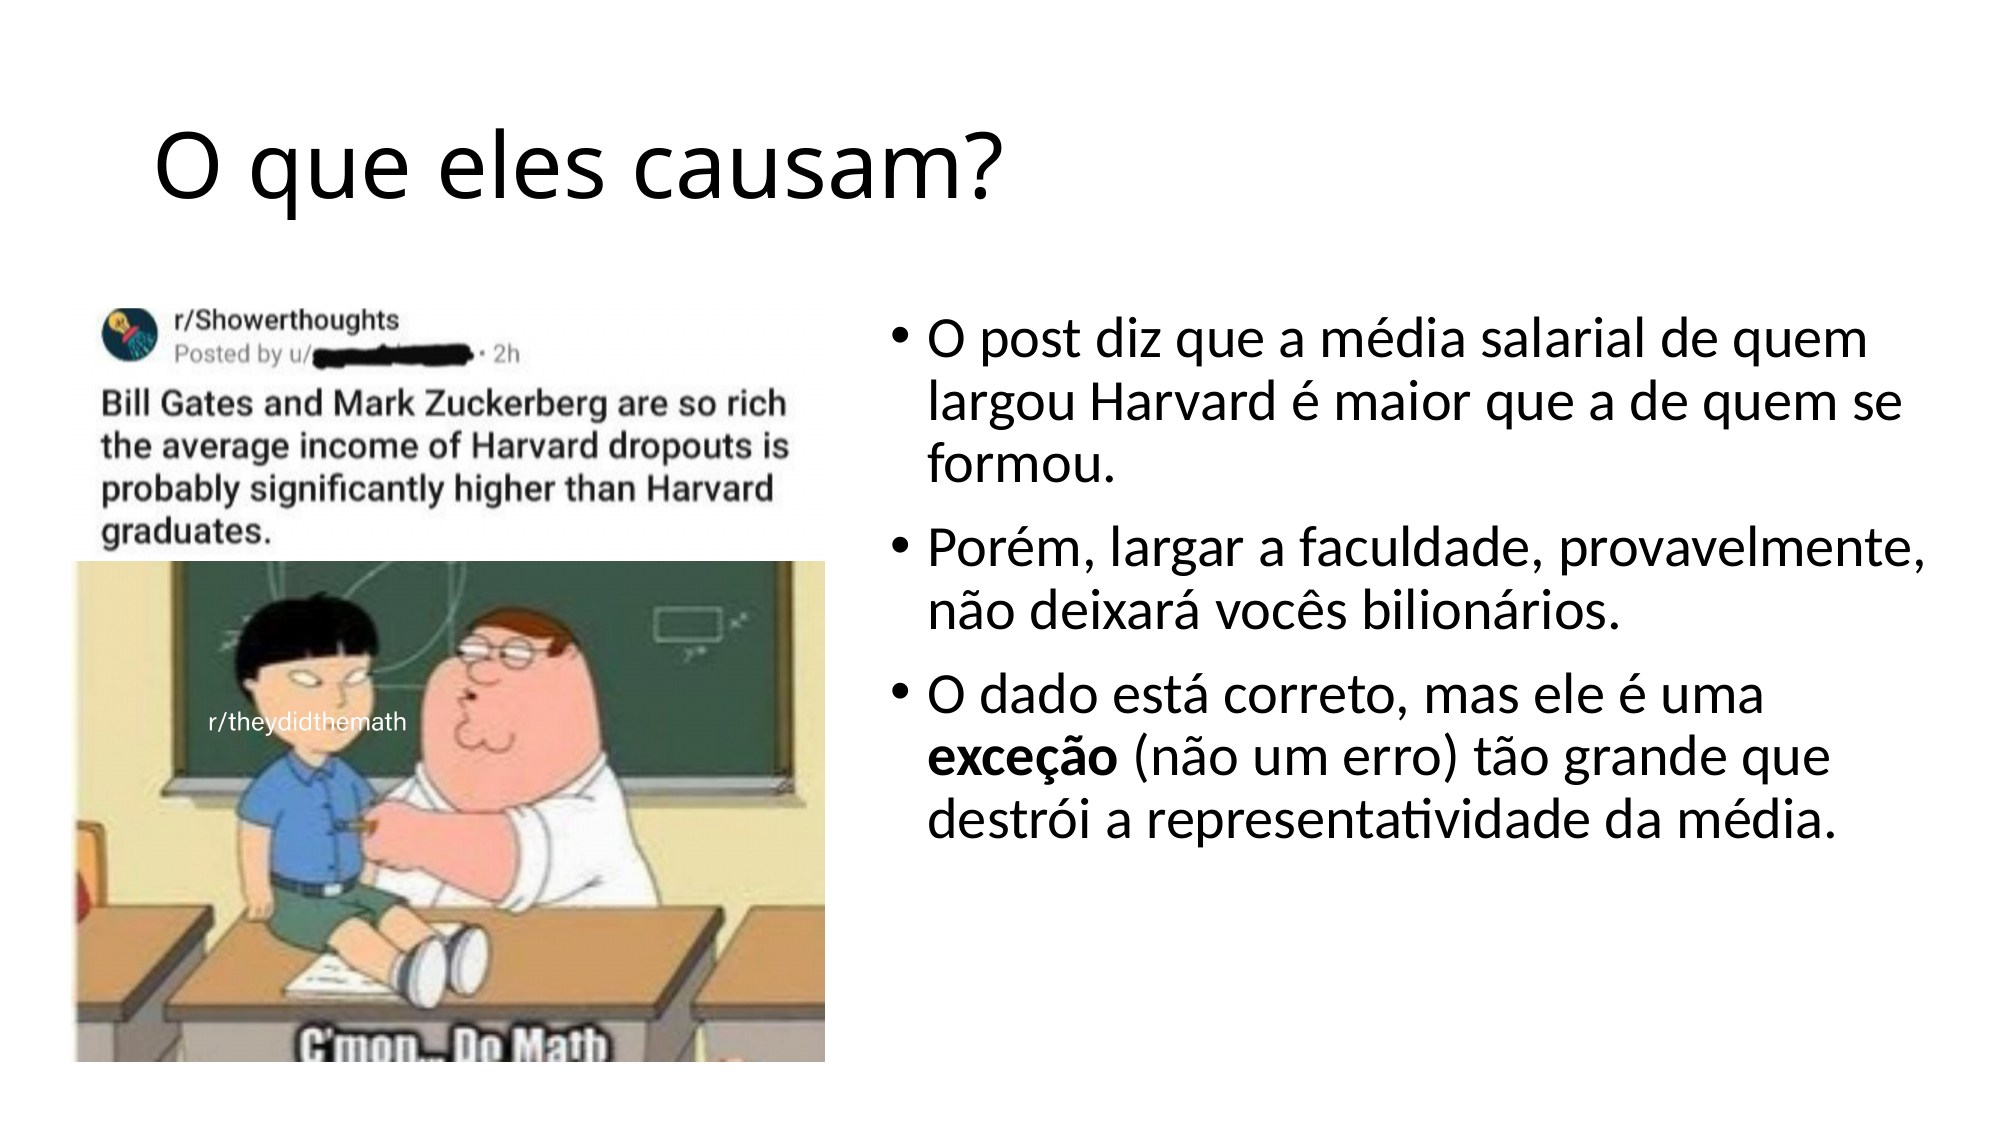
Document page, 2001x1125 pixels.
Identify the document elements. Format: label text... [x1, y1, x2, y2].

picture [67, 304, 829, 1066]
list O post diz que a média salarial de quem largou Harvard é maior que a de quem se formou. Porém, largar a faculdade, provavelmente, não deixará vocês bilionários. O dado está correto, mas ele é uma exceção (não um erro) tão grande que destrói a representatividade da média. [875, 299, 1974, 1125]
title O que eles causam? [137, 59, 1863, 278]
